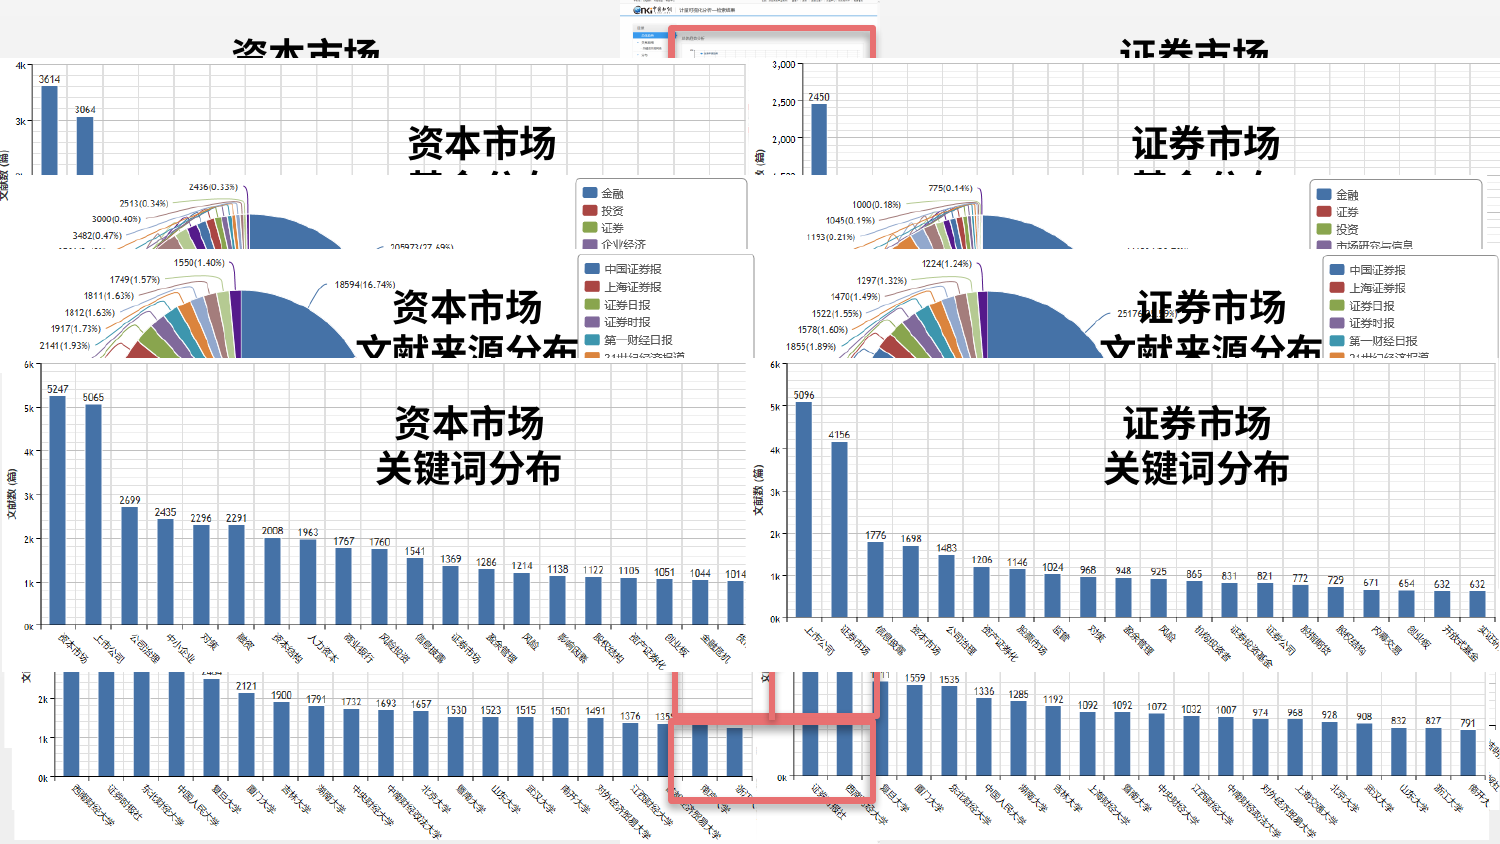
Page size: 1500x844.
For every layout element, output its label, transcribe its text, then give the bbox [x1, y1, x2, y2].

picture [0, 0, 1500, 58]
picture [0, 550, 1500, 844]
text_box 证券市场 [1223, 27, 1339, 56]
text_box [0, 58, 1500, 358]
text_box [14, 809, 1490, 841]
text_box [10, 175, 1488, 253]
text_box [171, 27, 1223, 56]
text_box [15, 249, 1500, 359]
text_box 资本市场 [162, 27, 170, 56]
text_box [1, 358, 1499, 801]
